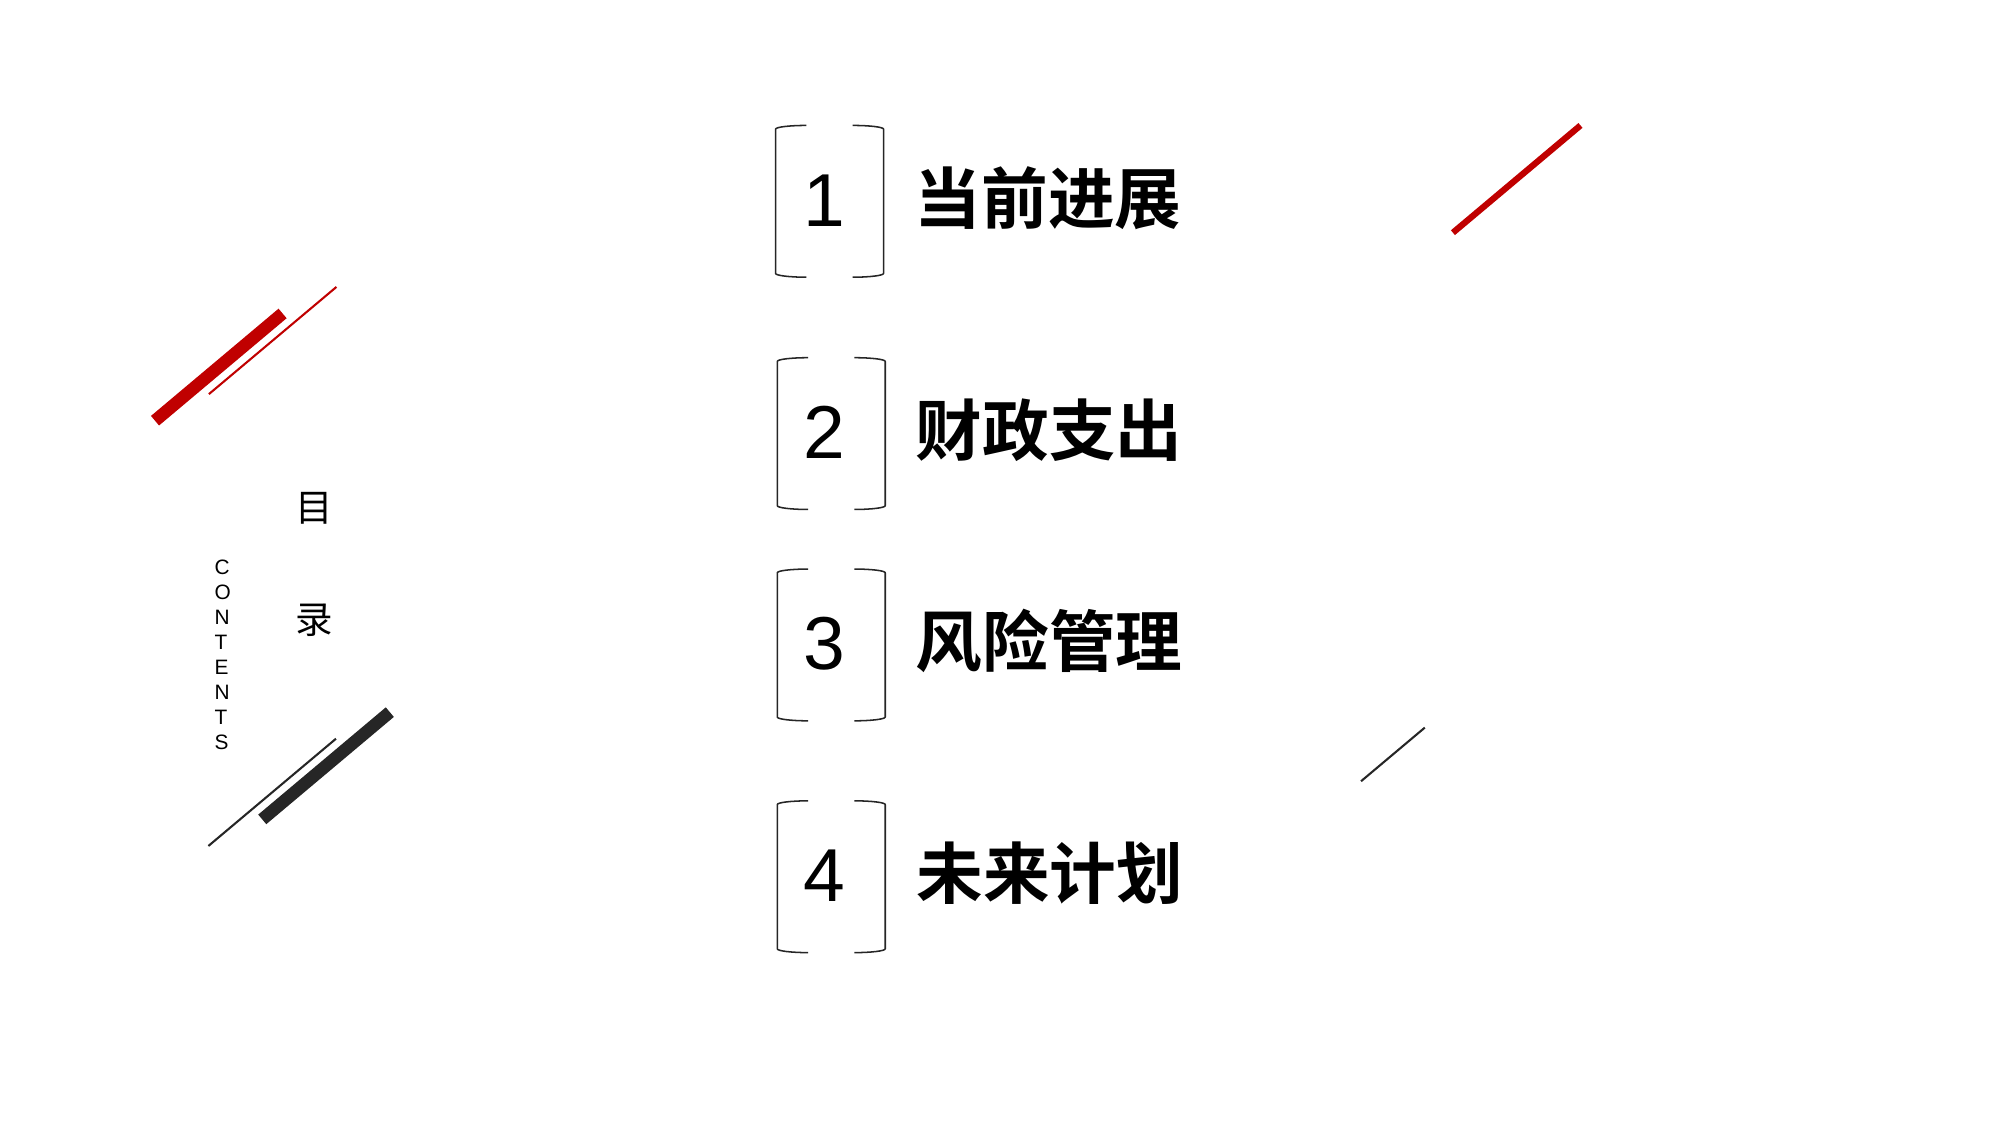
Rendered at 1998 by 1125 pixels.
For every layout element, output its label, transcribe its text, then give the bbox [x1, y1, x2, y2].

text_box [775, 125, 1191, 278]
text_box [777, 568, 1191, 722]
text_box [776, 800, 1193, 953]
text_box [154, 286, 337, 421]
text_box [777, 357, 1191, 510]
text_box CONTENTS [206, 546, 244, 711]
text_box 目 录 [288, 425, 341, 649]
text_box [208, 711, 391, 847]
